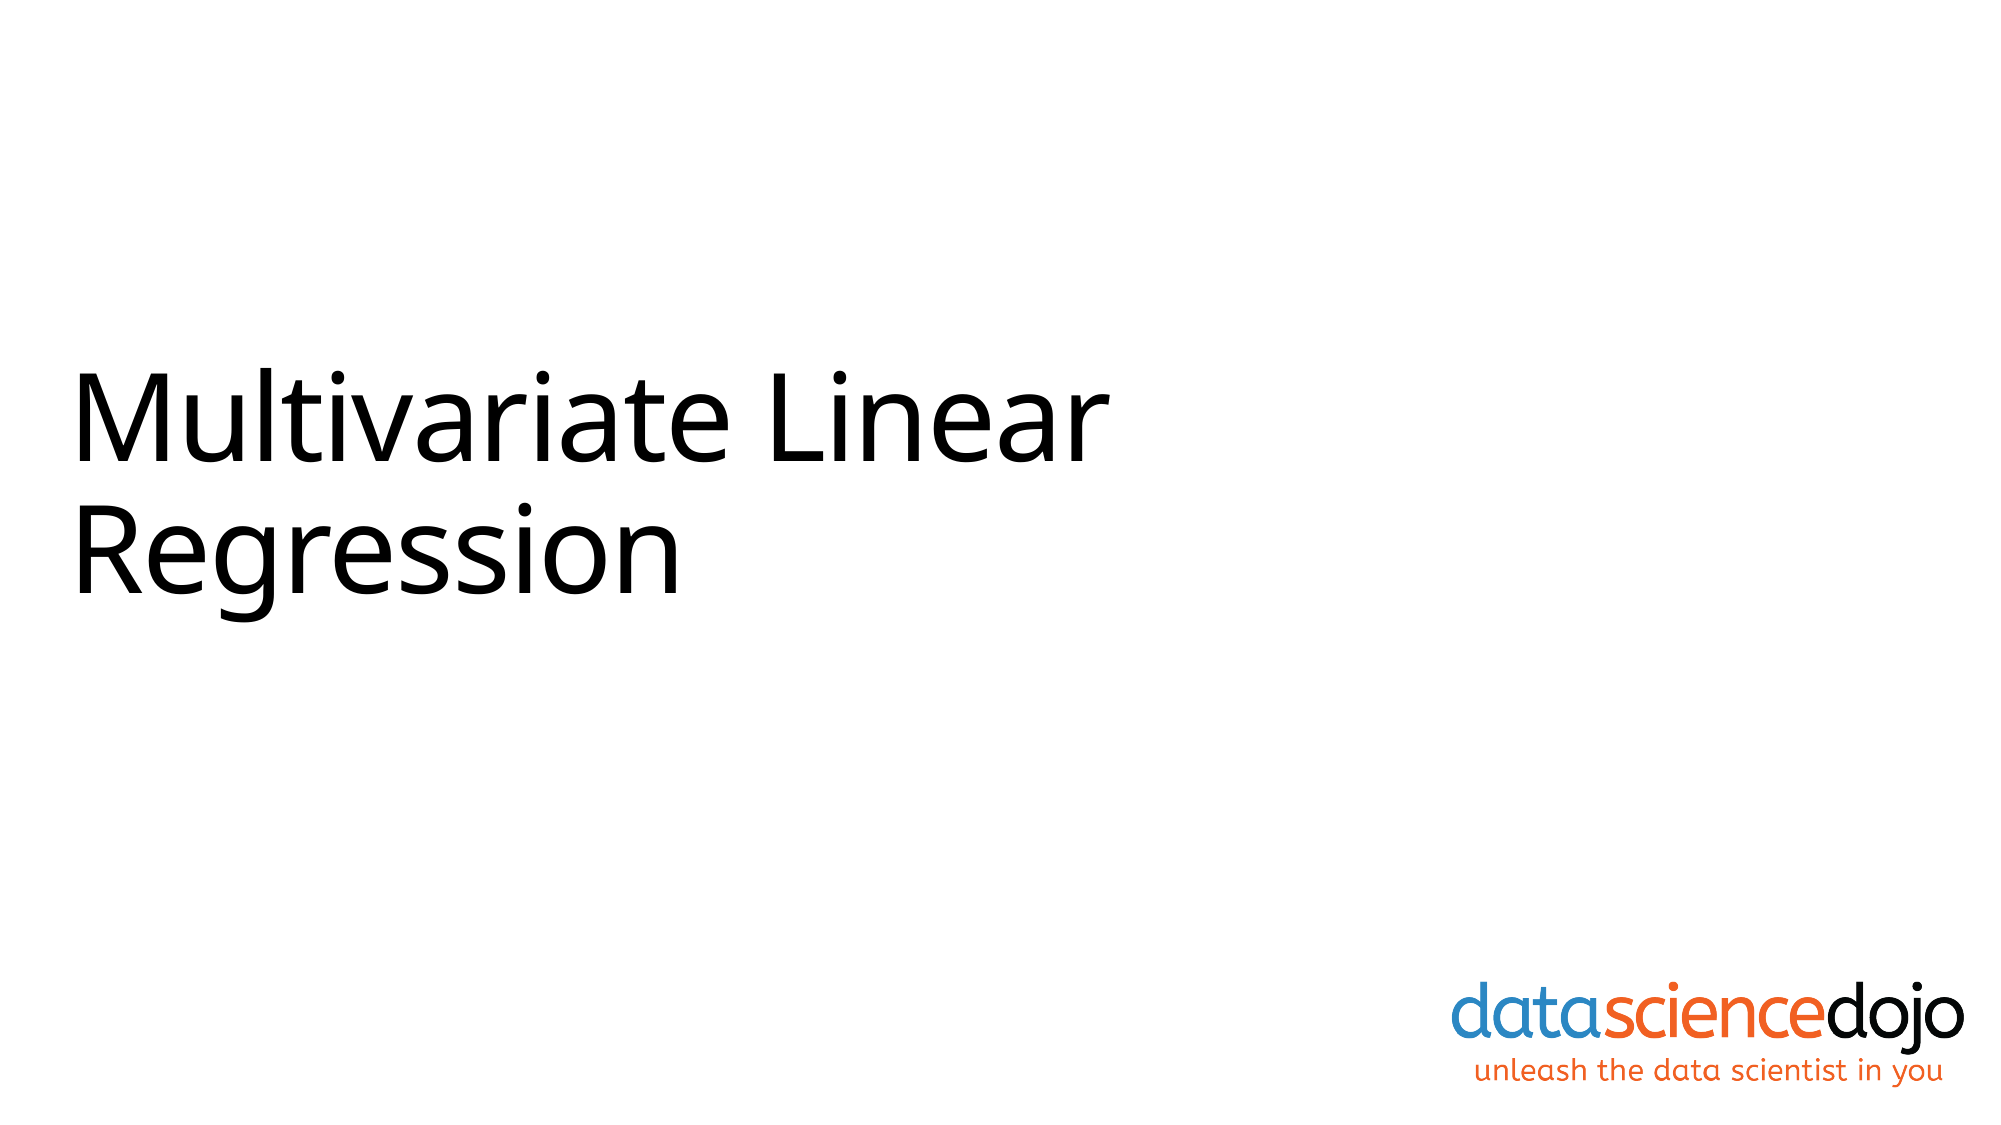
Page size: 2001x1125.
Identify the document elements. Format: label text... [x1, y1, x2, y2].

title Multivariate Linear Regression [44, 340, 1662, 636]
picture [1433, 939, 1978, 1125]
